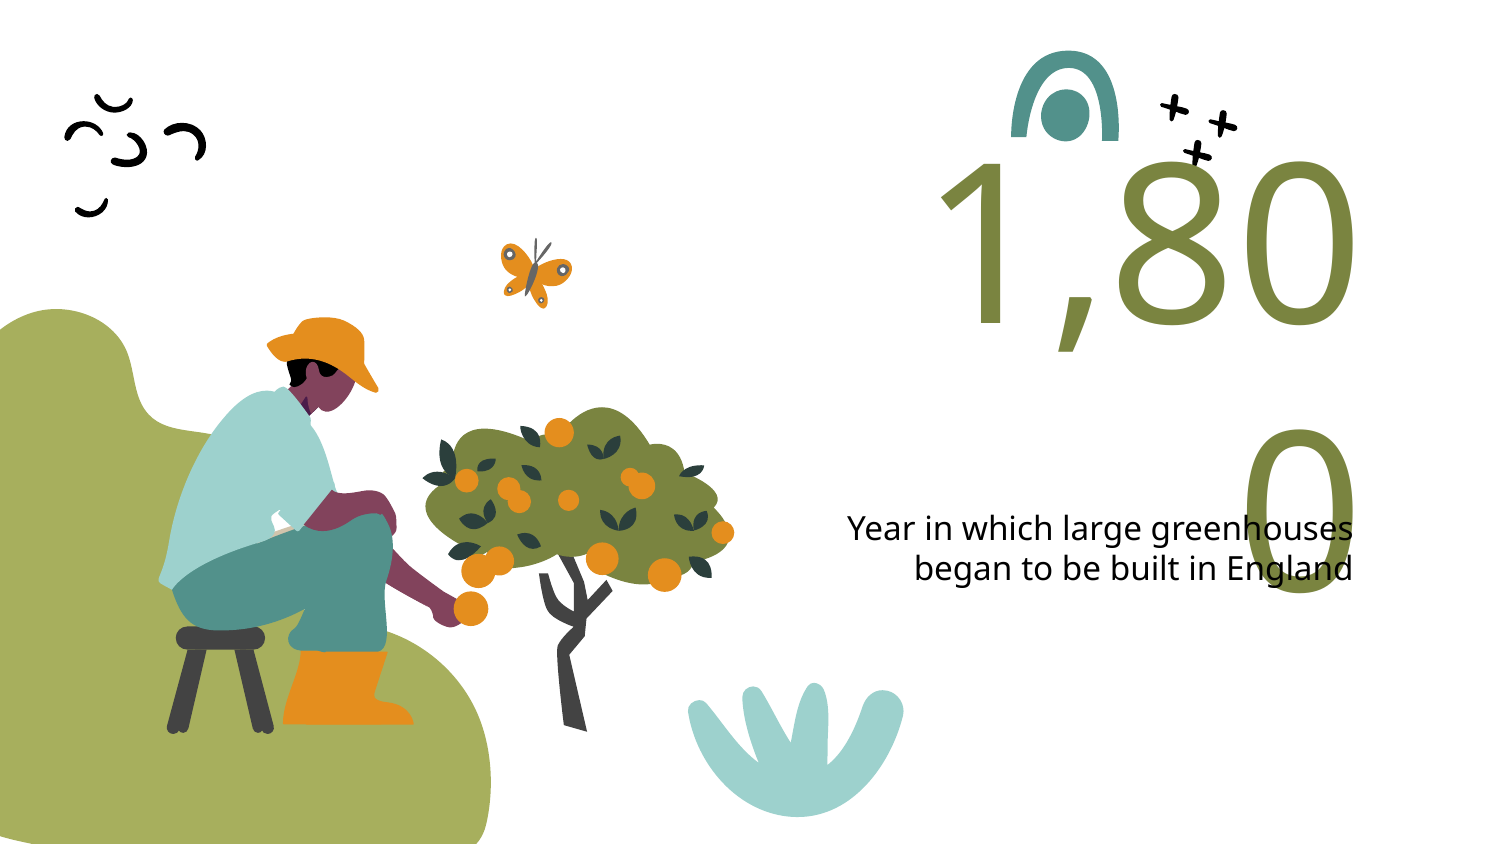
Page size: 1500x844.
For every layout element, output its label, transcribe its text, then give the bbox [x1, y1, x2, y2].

subtitle Year in which large greenhouses began to be built in England [798, 492, 1376, 610]
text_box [147, 317, 760, 735]
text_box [498, 237, 576, 309]
title 1,800 [798, 234, 1380, 503]
